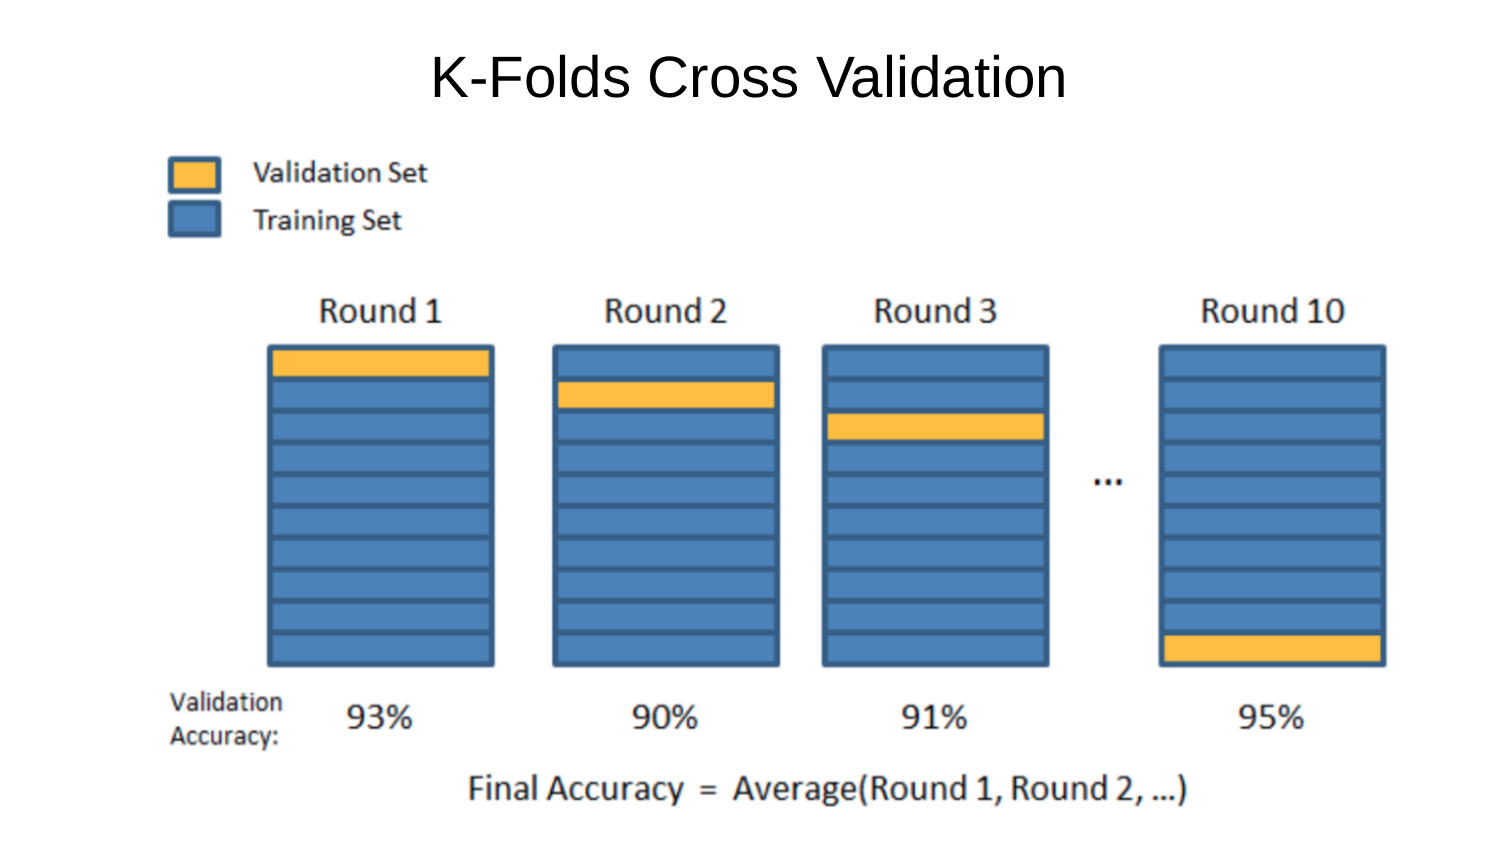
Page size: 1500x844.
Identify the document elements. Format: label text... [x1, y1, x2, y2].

picture [0, 129, 1500, 844]
title K-Folds Cross Validation [51, 24, 1449, 119]
